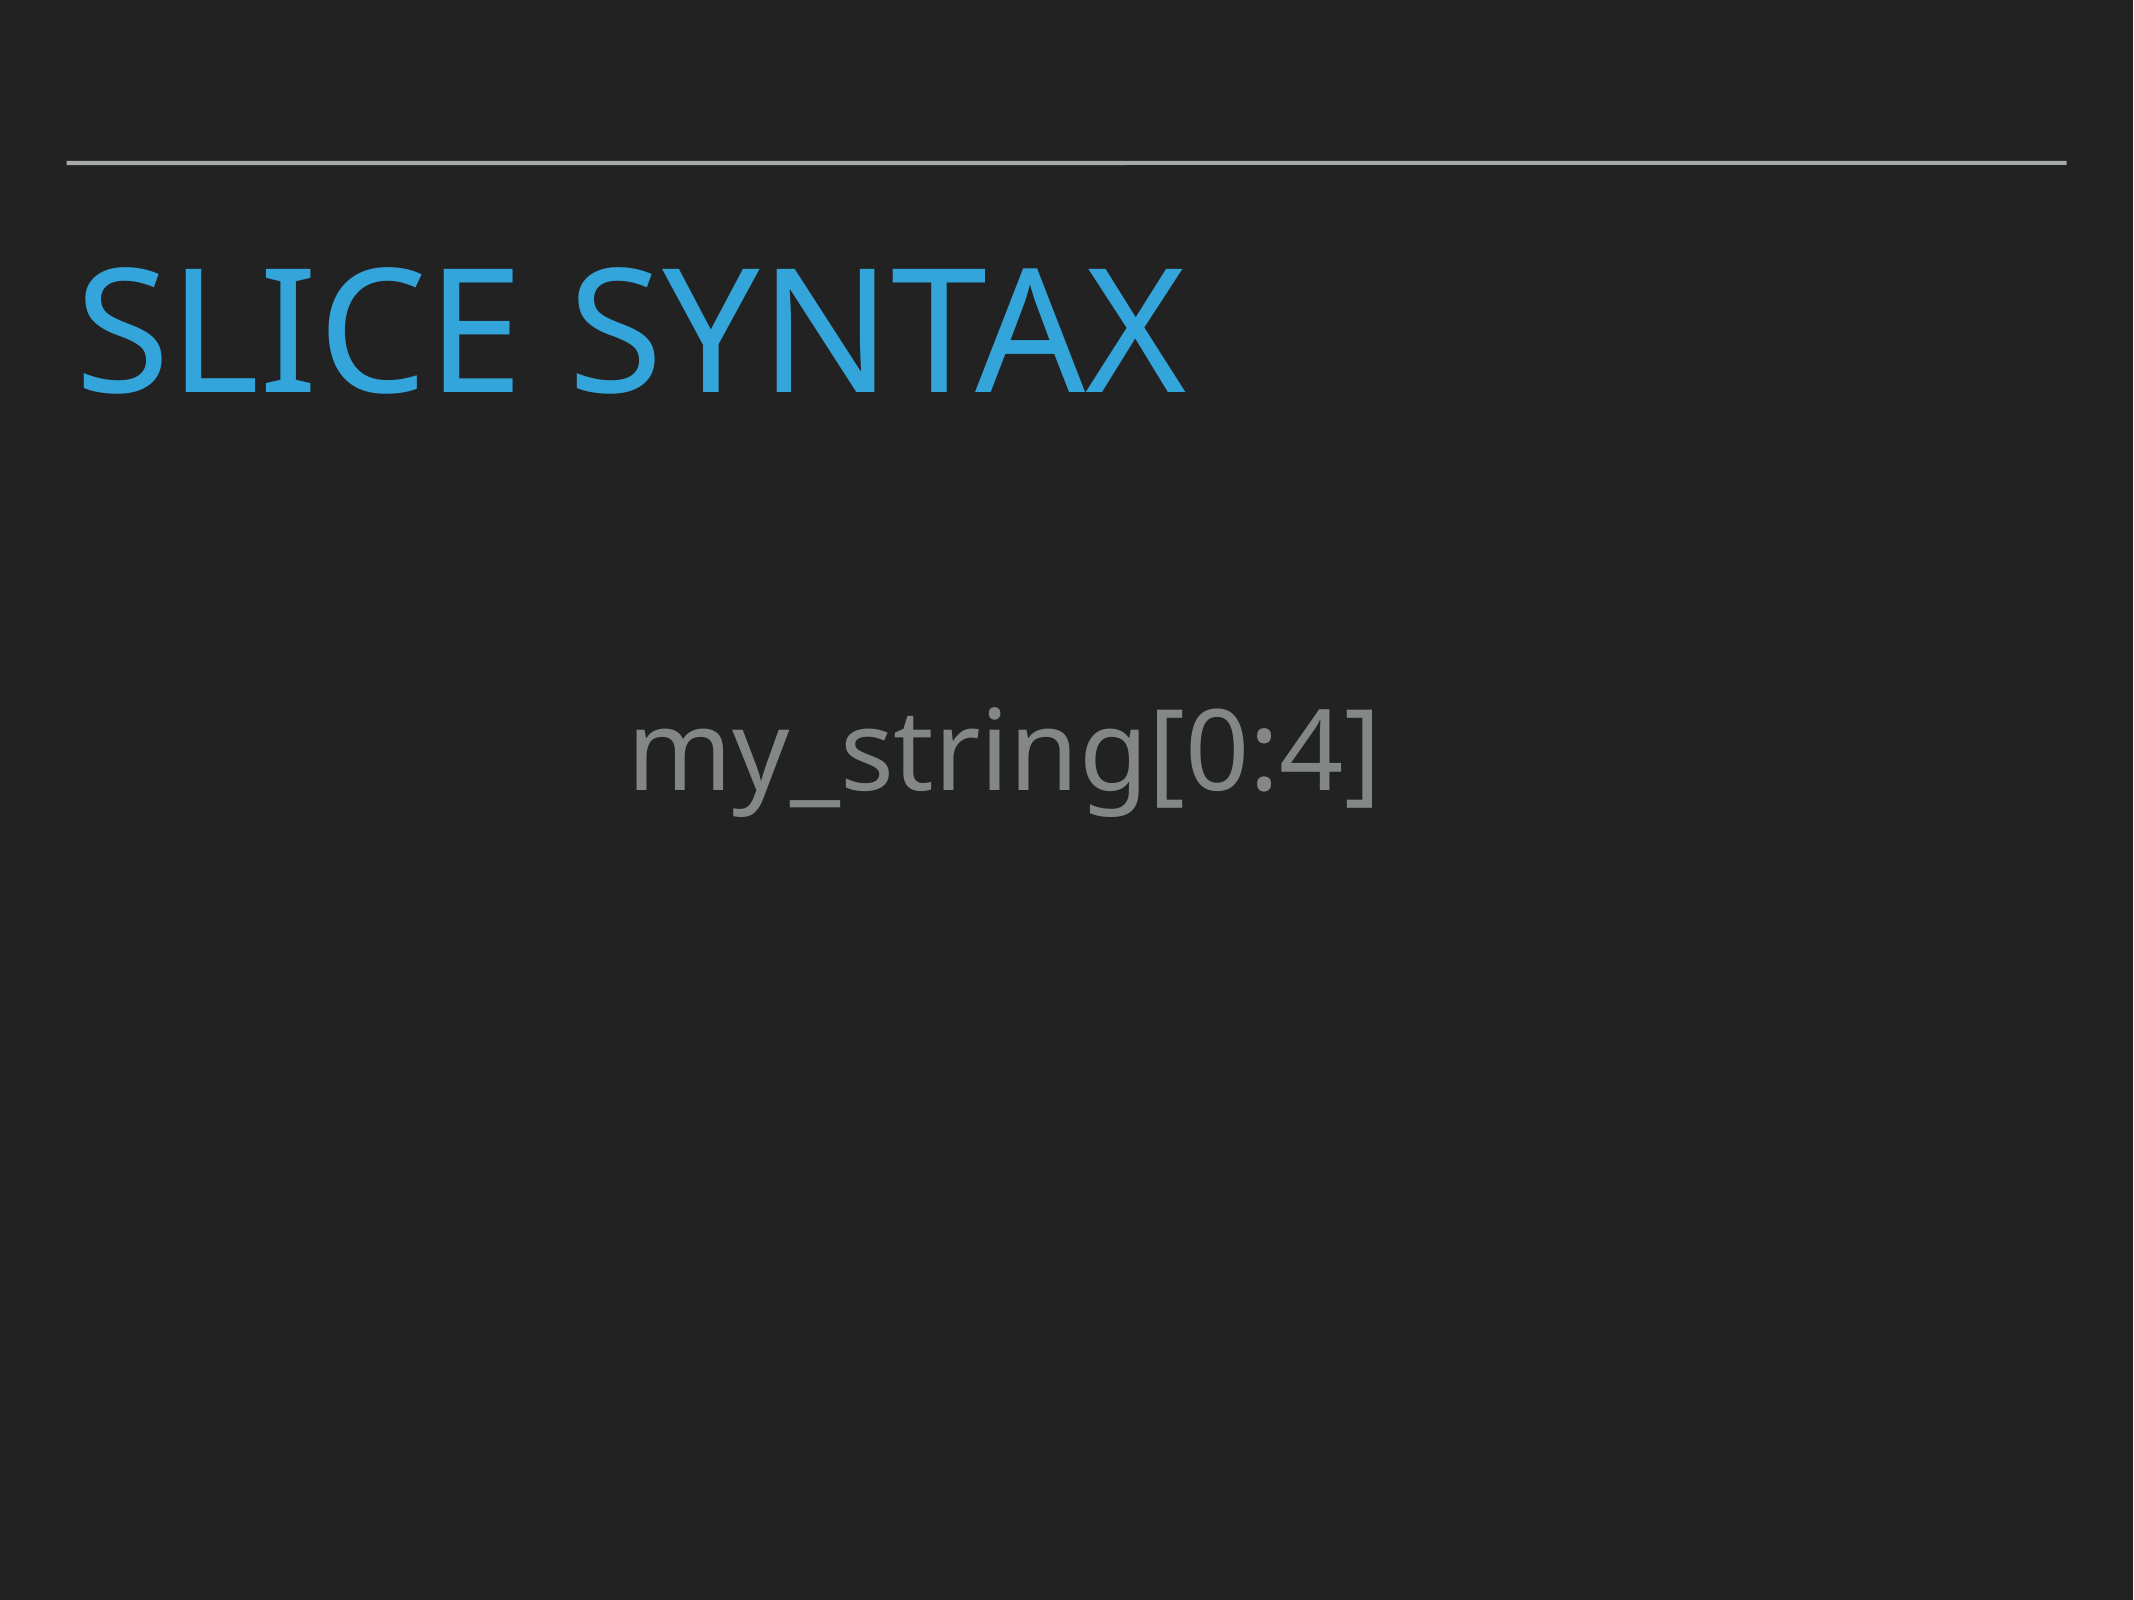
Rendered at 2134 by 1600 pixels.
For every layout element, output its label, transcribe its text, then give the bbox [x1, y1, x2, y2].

text_box my_string[0:4] [619, 669, 1515, 821]
title SLICE Syntax [66, 251, 2068, 445]
